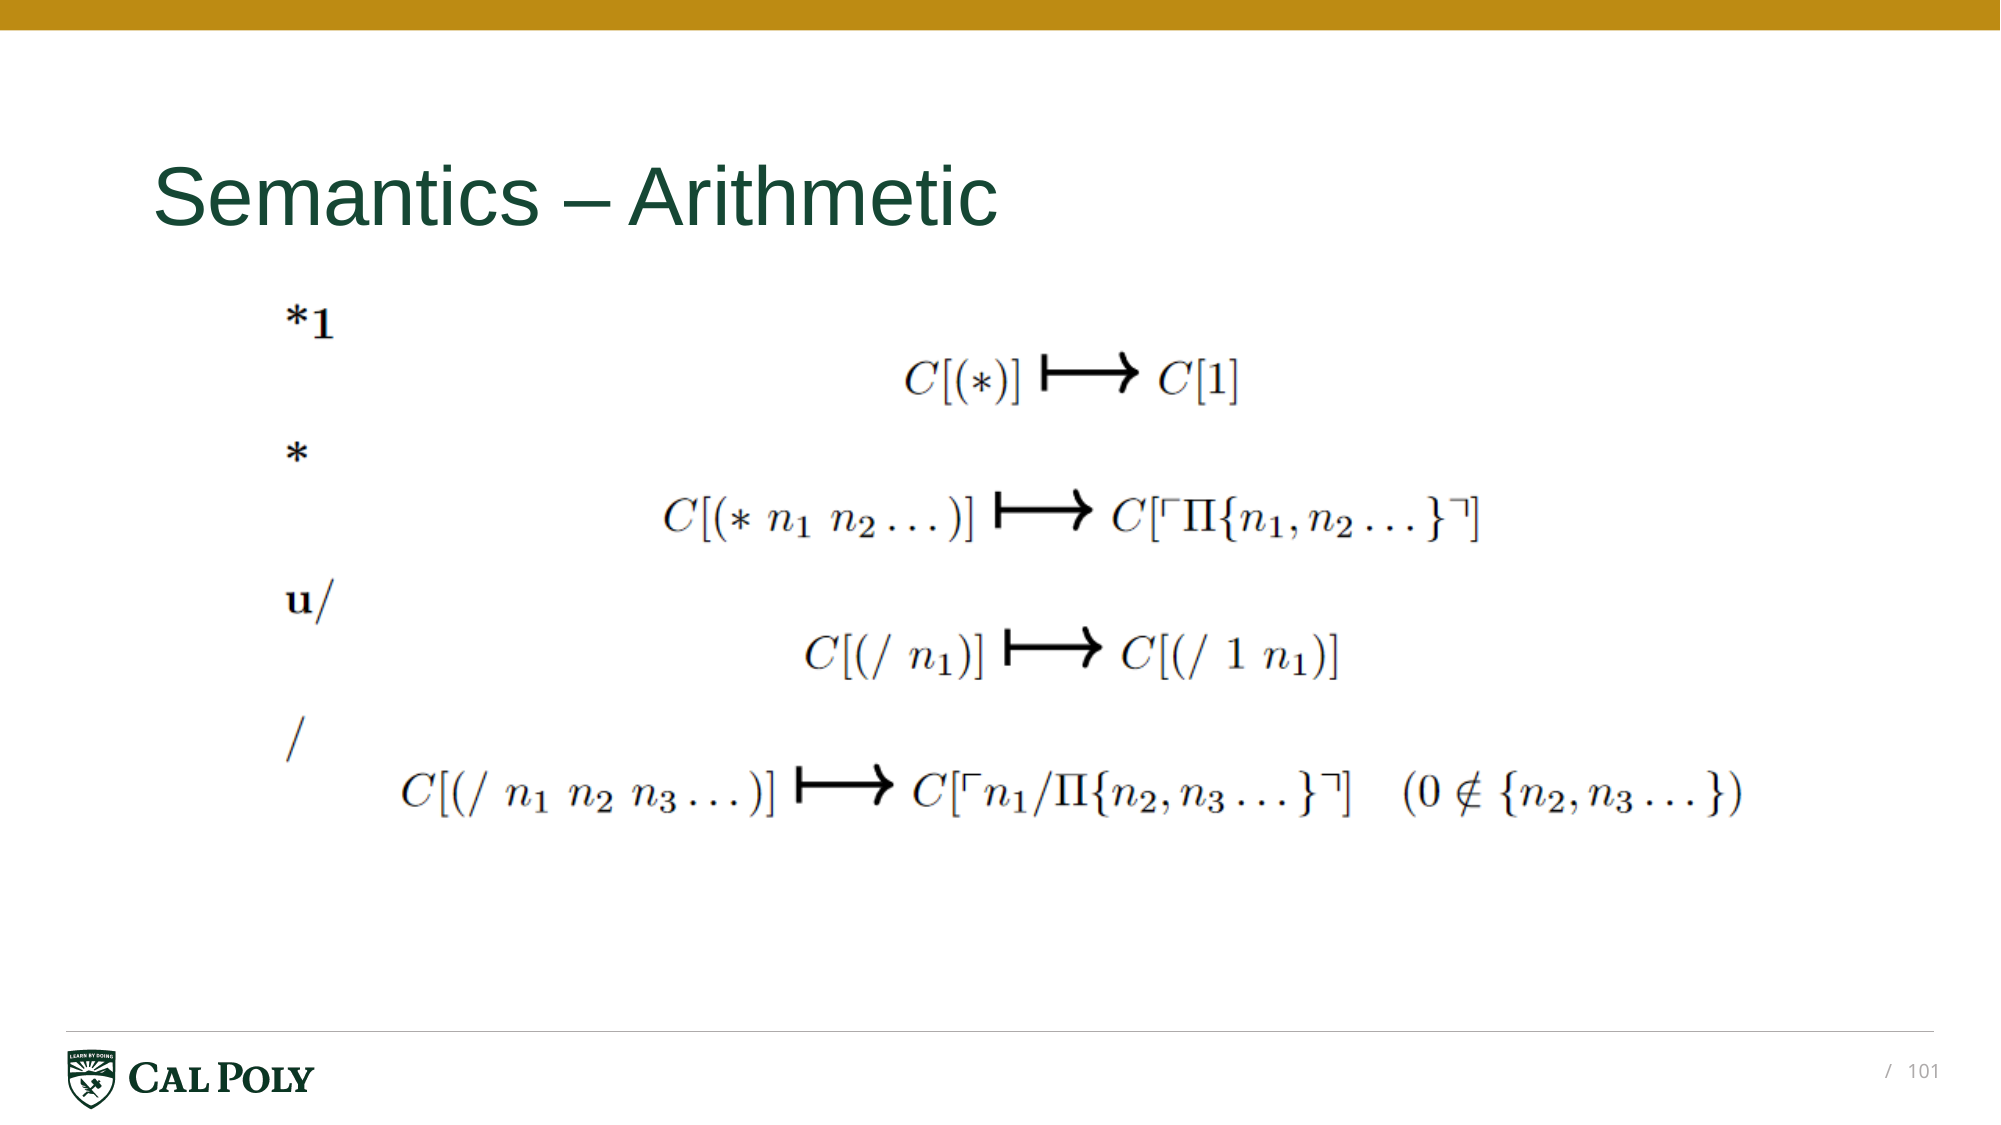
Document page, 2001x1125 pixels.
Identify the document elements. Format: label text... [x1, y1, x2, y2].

picture [268, 293, 1757, 832]
title Semantics – Arithmetic [137, 147, 1888, 250]
picture [43, 1025, 338, 1125]
slide_number / 101 [1866, 1041, 1956, 1102]
